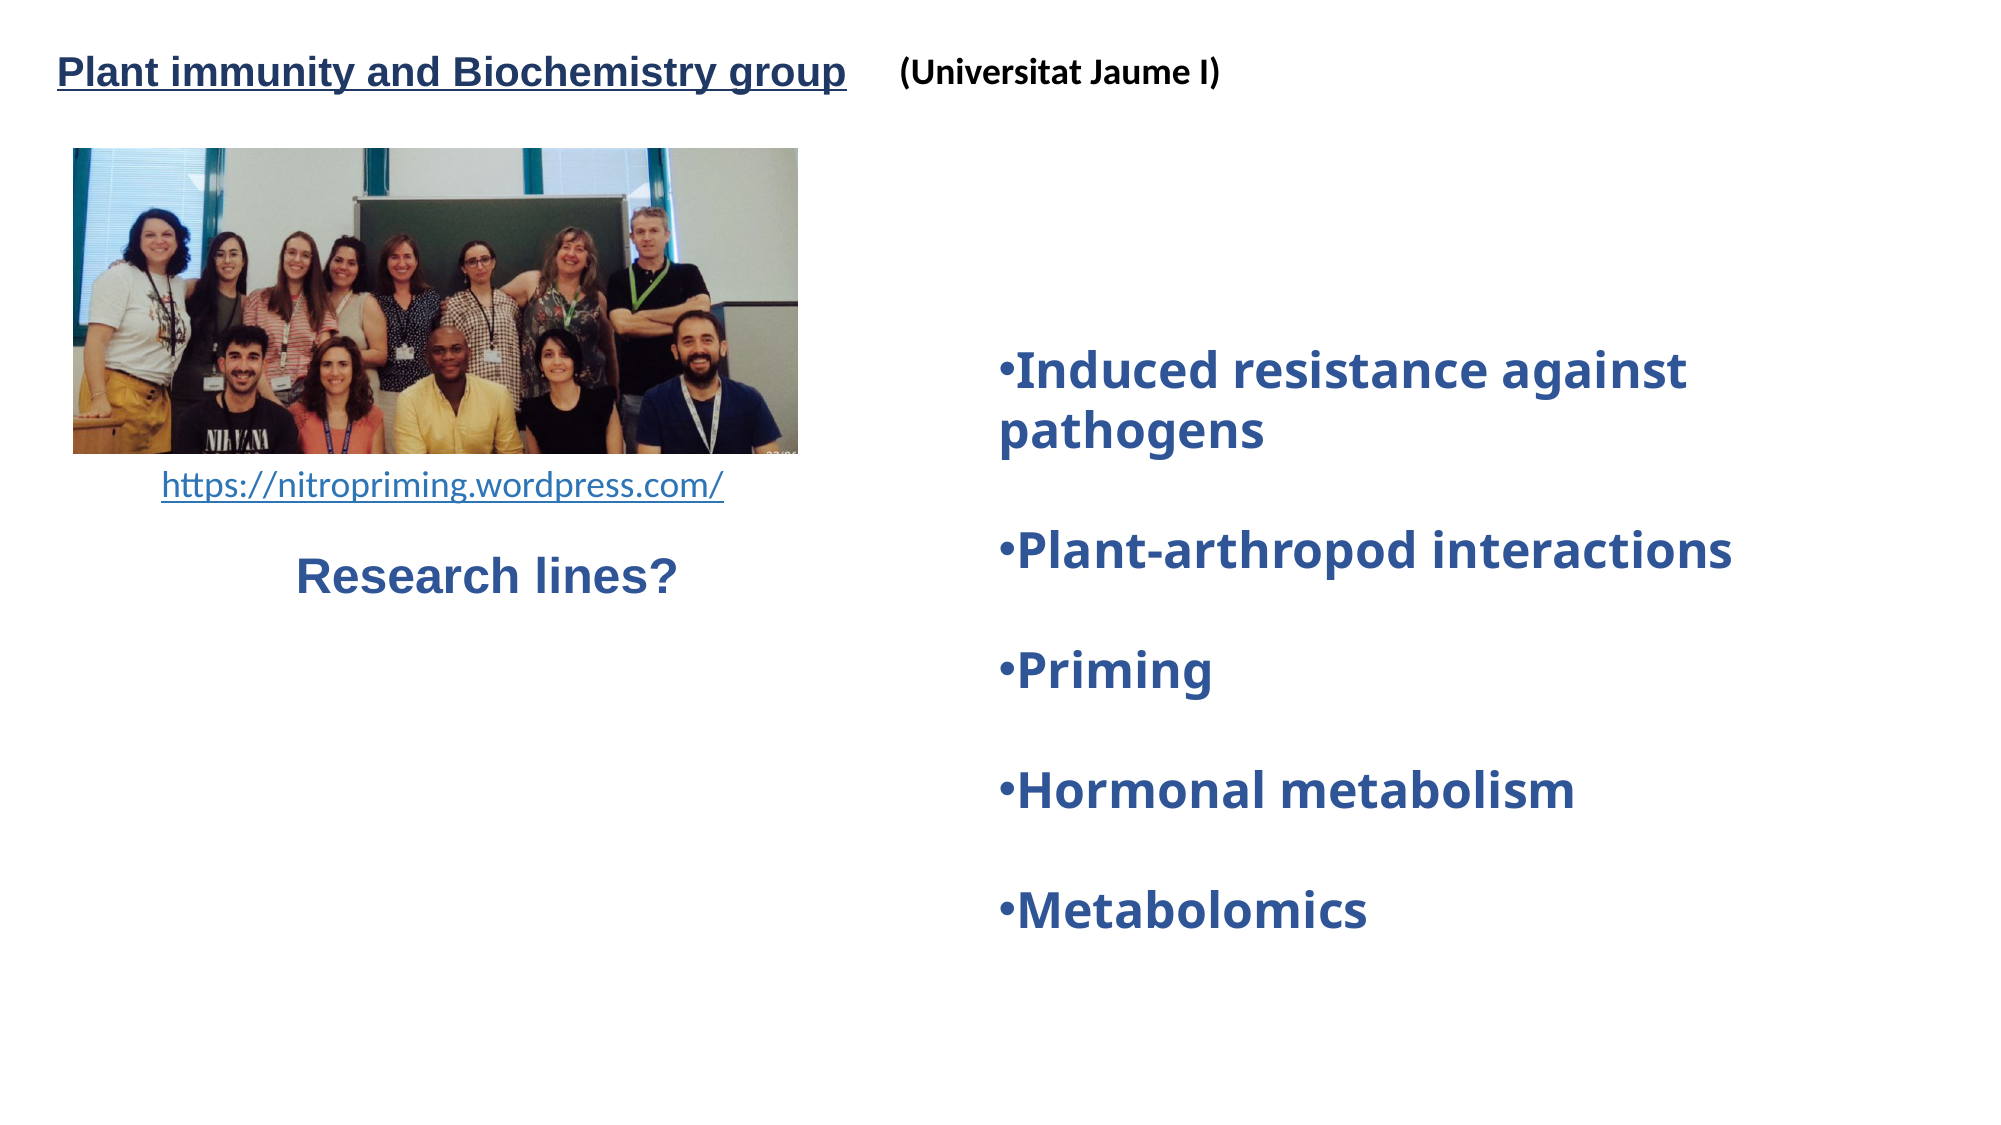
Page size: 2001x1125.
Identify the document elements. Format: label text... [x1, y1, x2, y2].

text_box Induced resistance against pathogens Plant-arthropod interactions Priming Hormonal metabolism Metabolomics [983, 331, 1941, 946]
text_box Research lines? [280, 535, 983, 611]
text_box https://nitropriming.wordpress.com/ [146, 453, 801, 513]
text_box Plant immunity and Biochemistry group [41, 37, 1173, 103]
picture [73, 148, 798, 454]
text_box (Universitat Jaume I) [884, 39, 1279, 100]
picture [75, 148, 79, 158]
